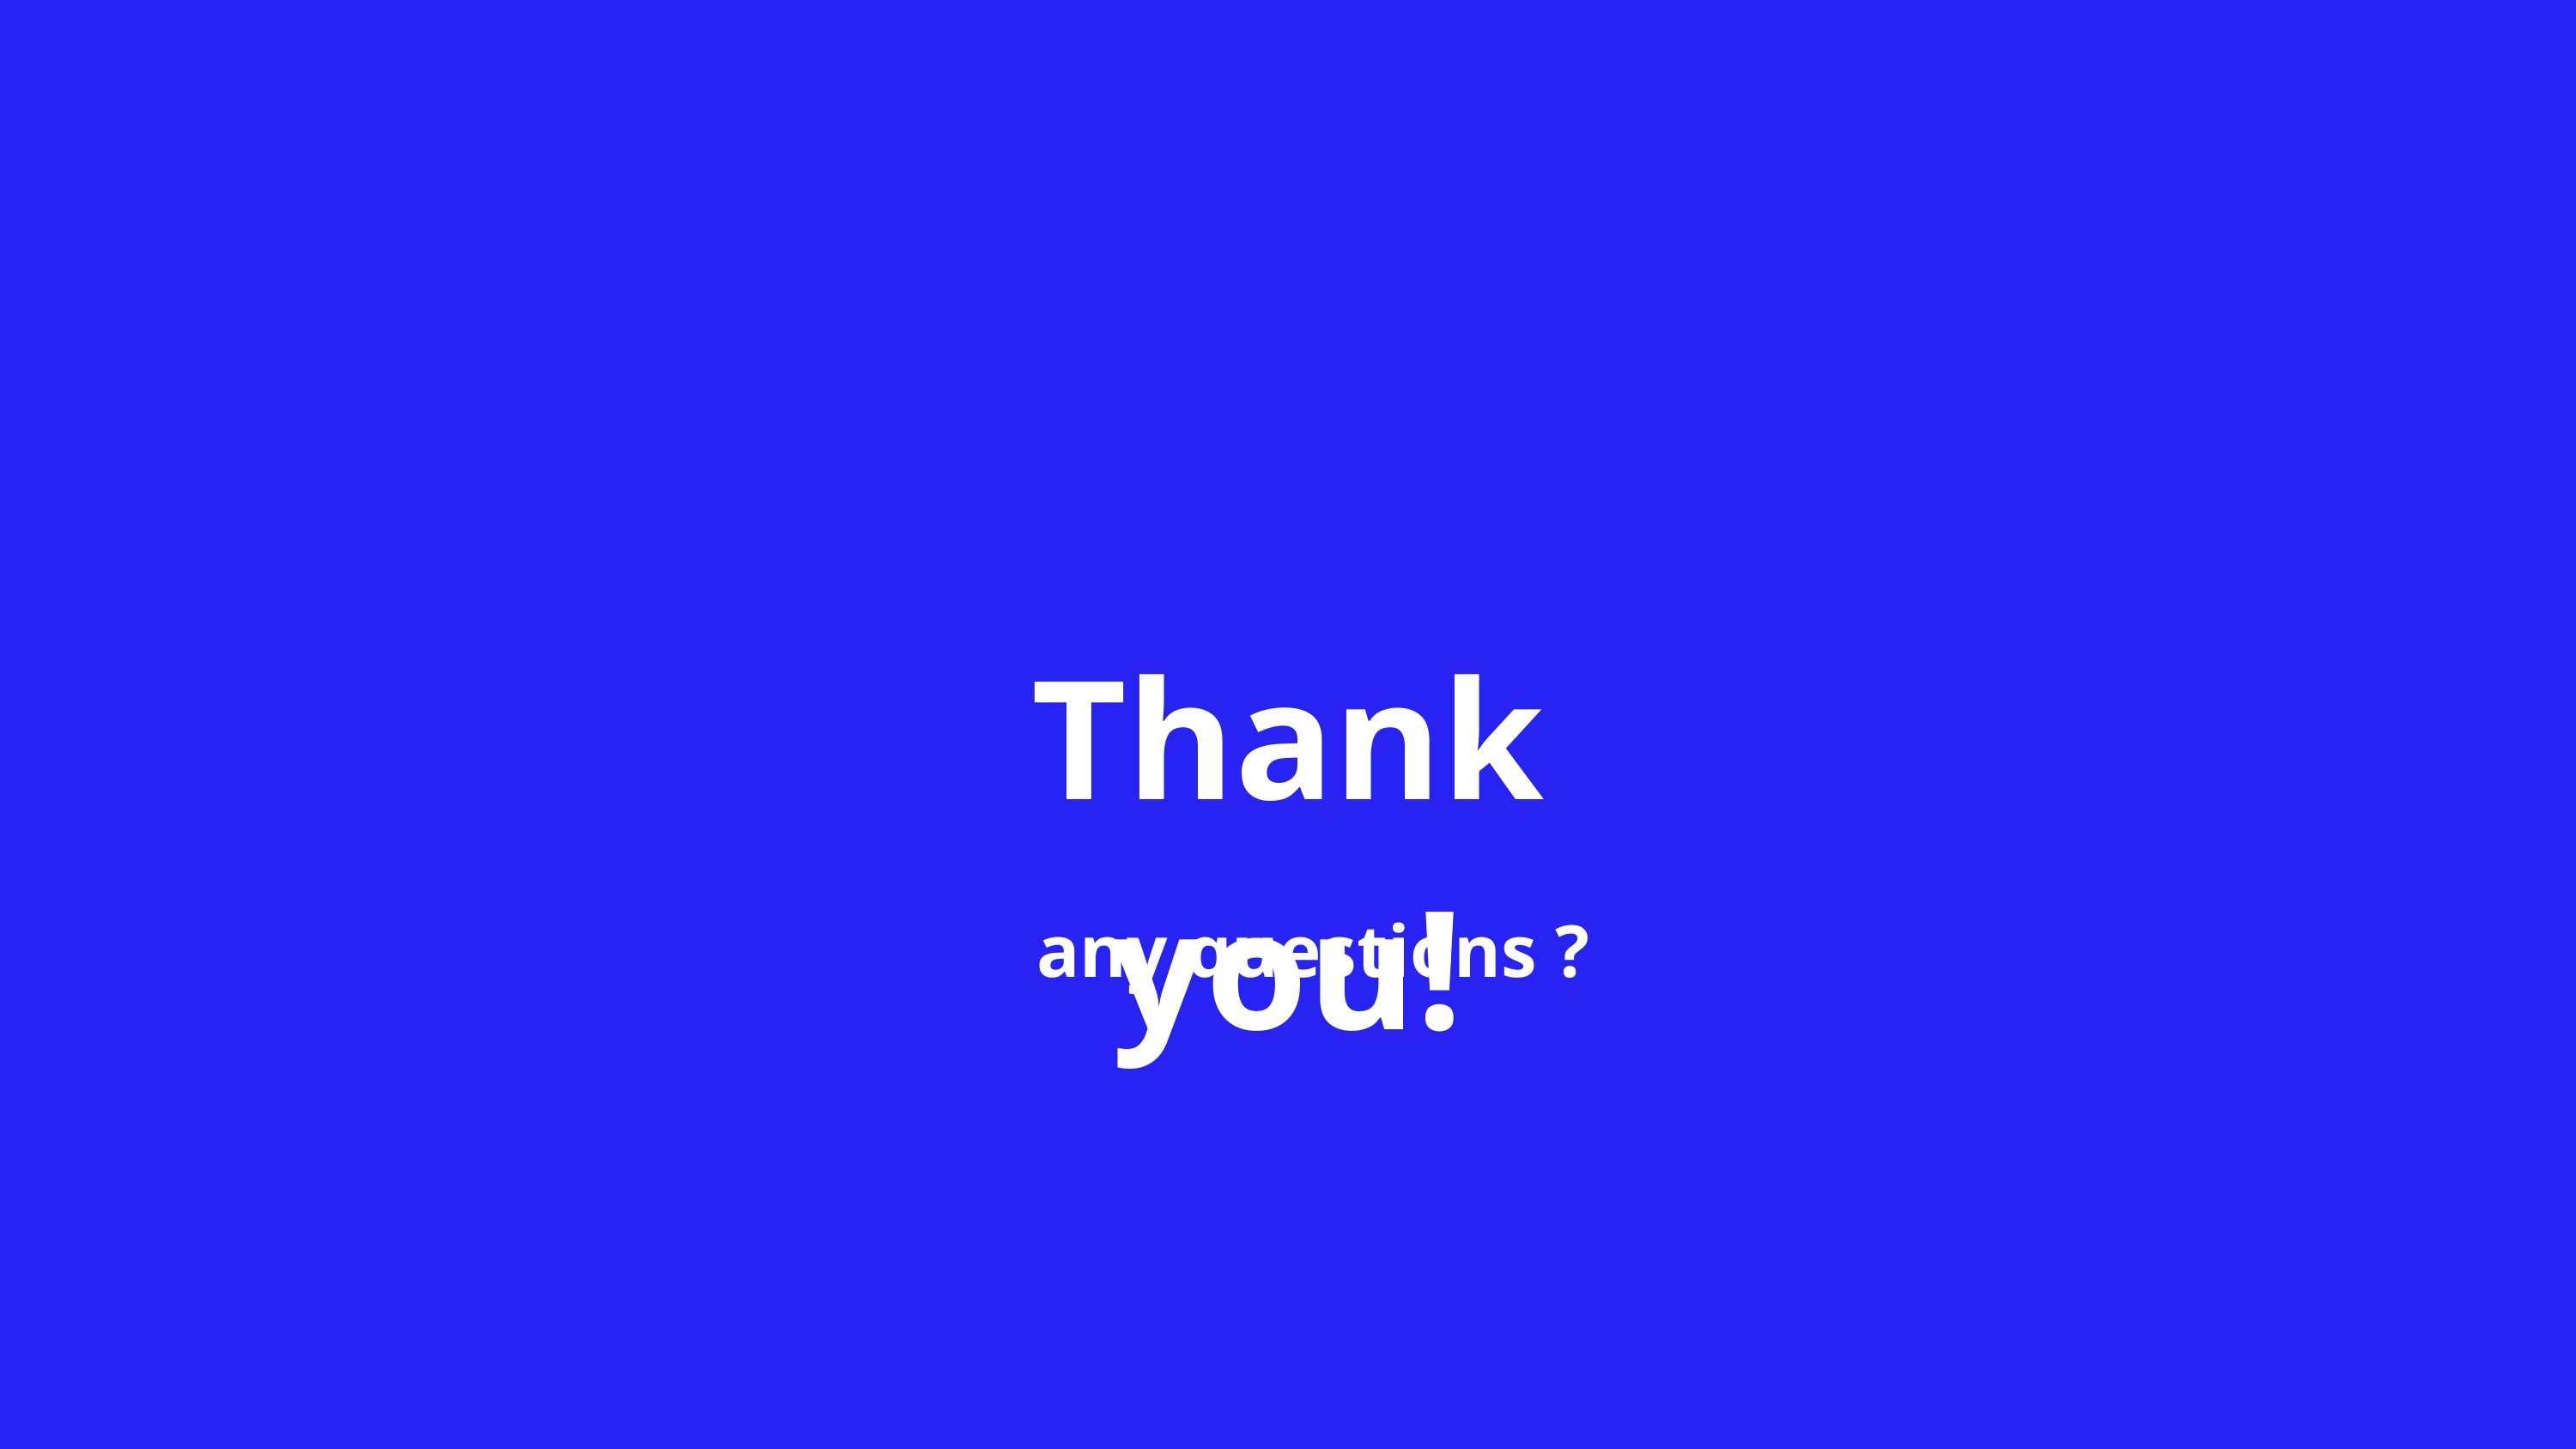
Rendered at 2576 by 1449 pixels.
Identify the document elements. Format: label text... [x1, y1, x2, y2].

text_box Thank you! [848, 602, 1728, 1063]
text_box any questions ? [975, 890, 1652, 991]
